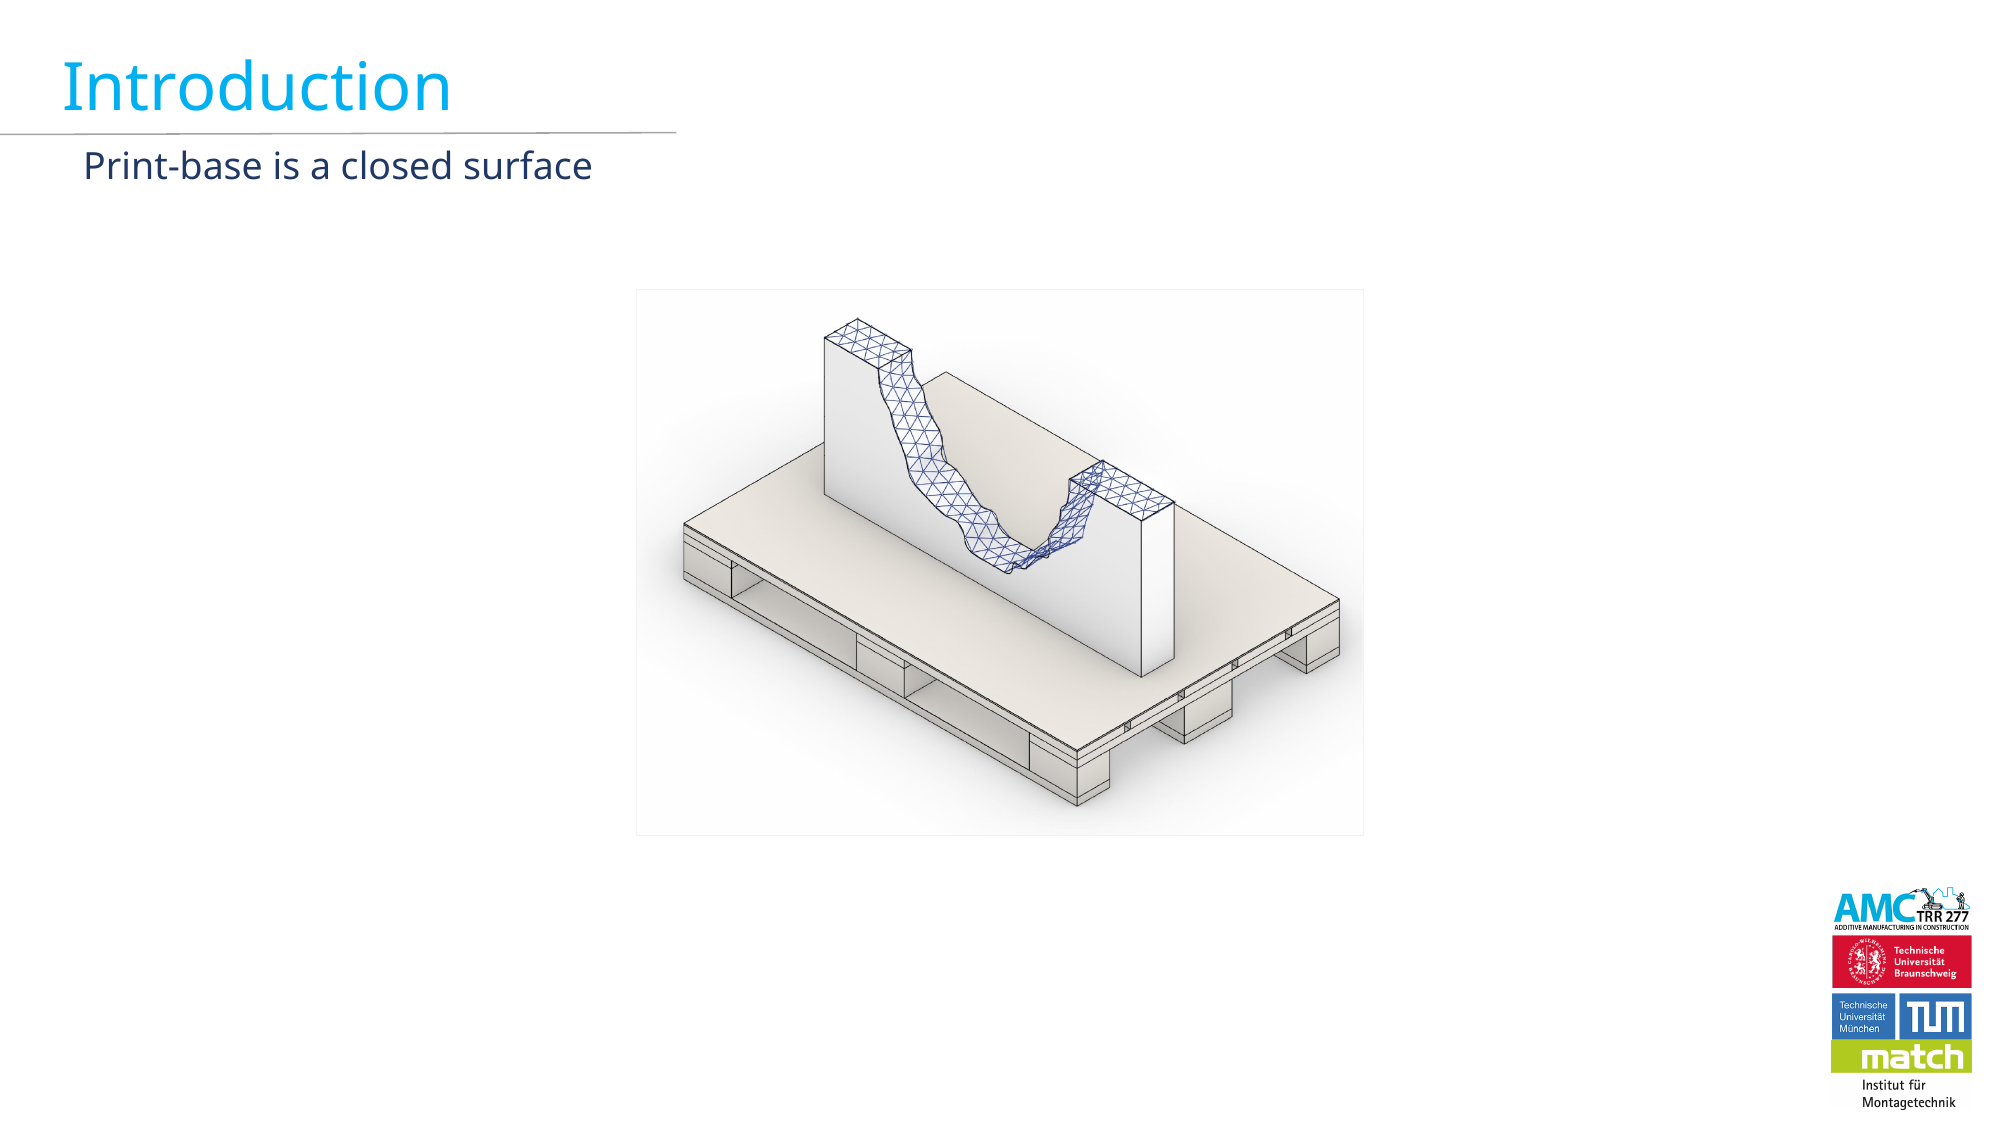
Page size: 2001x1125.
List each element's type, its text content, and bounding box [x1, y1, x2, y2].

text_box Print-base is a closed surface [0, 141, 677, 195]
picture [636, 290, 1363, 835]
text_box Introduction [47, 36, 677, 131]
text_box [1825, 884, 2000, 1110]
